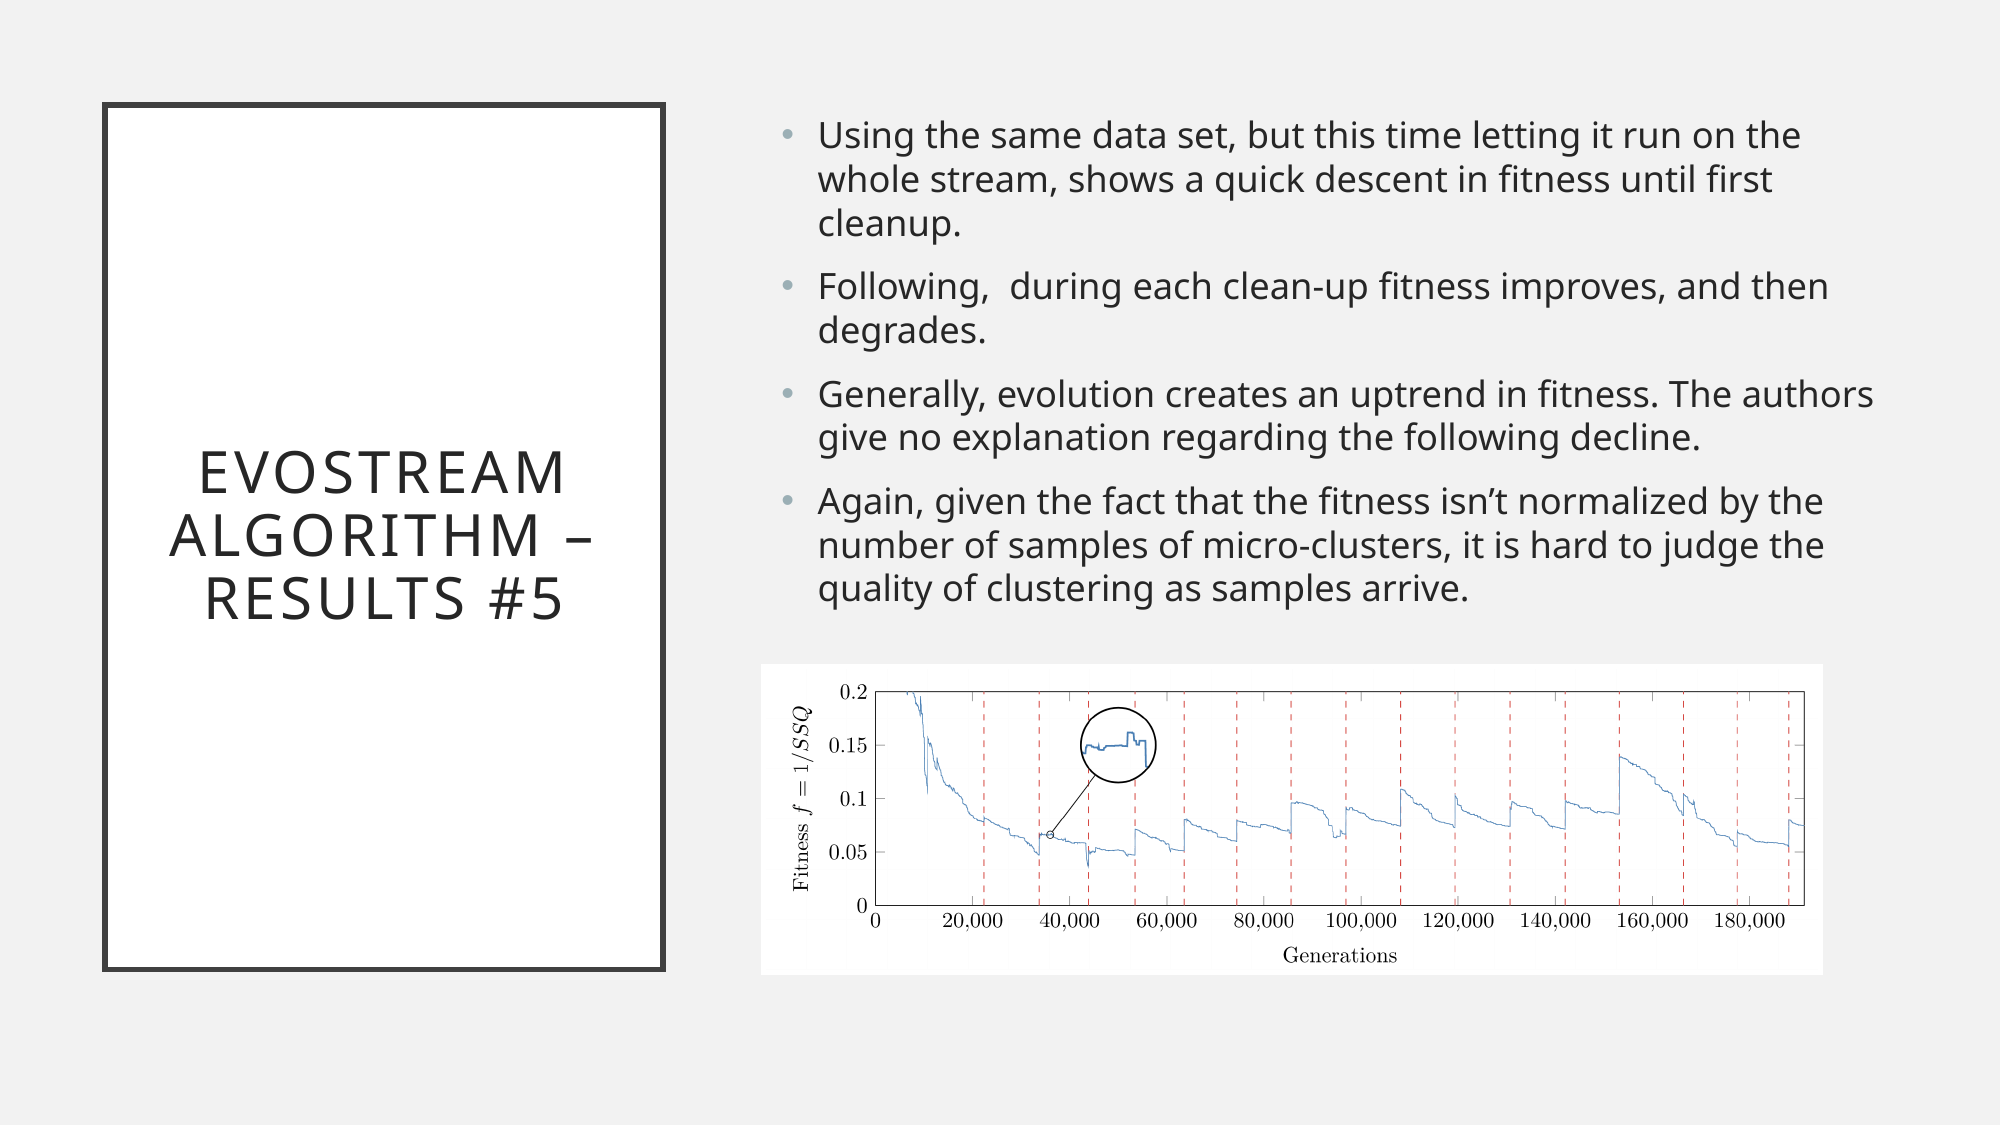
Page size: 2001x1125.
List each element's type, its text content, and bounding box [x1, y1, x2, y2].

title EVOstream algorithm –results #5 [102, 102, 666, 972]
list Using the same data set, but this time letting it run on the whole stream, shows a quick descent in fitness until first cleanup. Following, during each clean-up fitness improves, and then degrades. Generally, evolution creates an uptrend in fitness. The authors give no explanation regarding the following decline. Again, given the fact that the fitness isn’t normalized by the number of samples of micro-clusters, it is hard to judge the quality of clustering as samples arrive. [766, 104, 1896, 623]
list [766, 668, 1819, 970]
